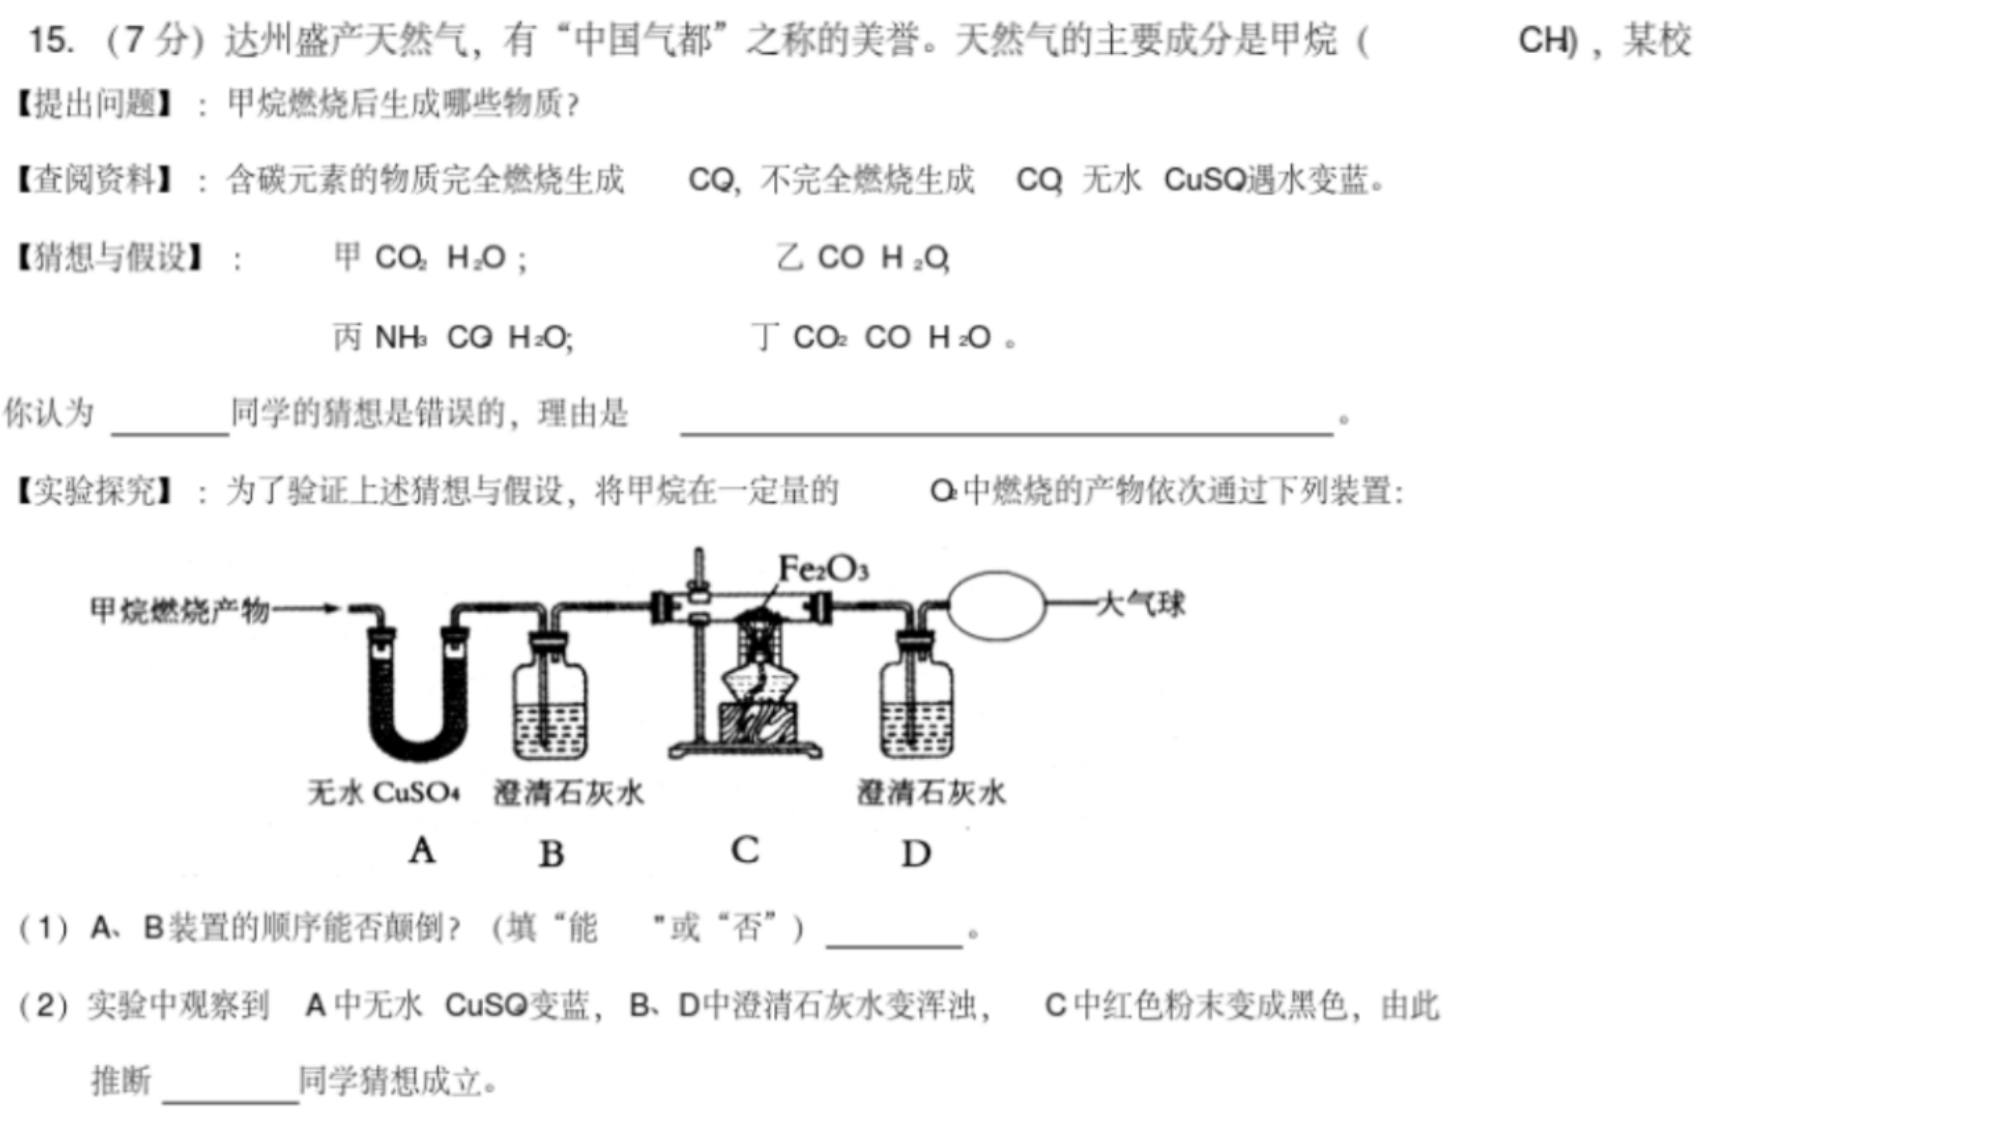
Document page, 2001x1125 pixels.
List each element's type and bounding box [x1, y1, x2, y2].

picture [1, 4, 1702, 1125]
